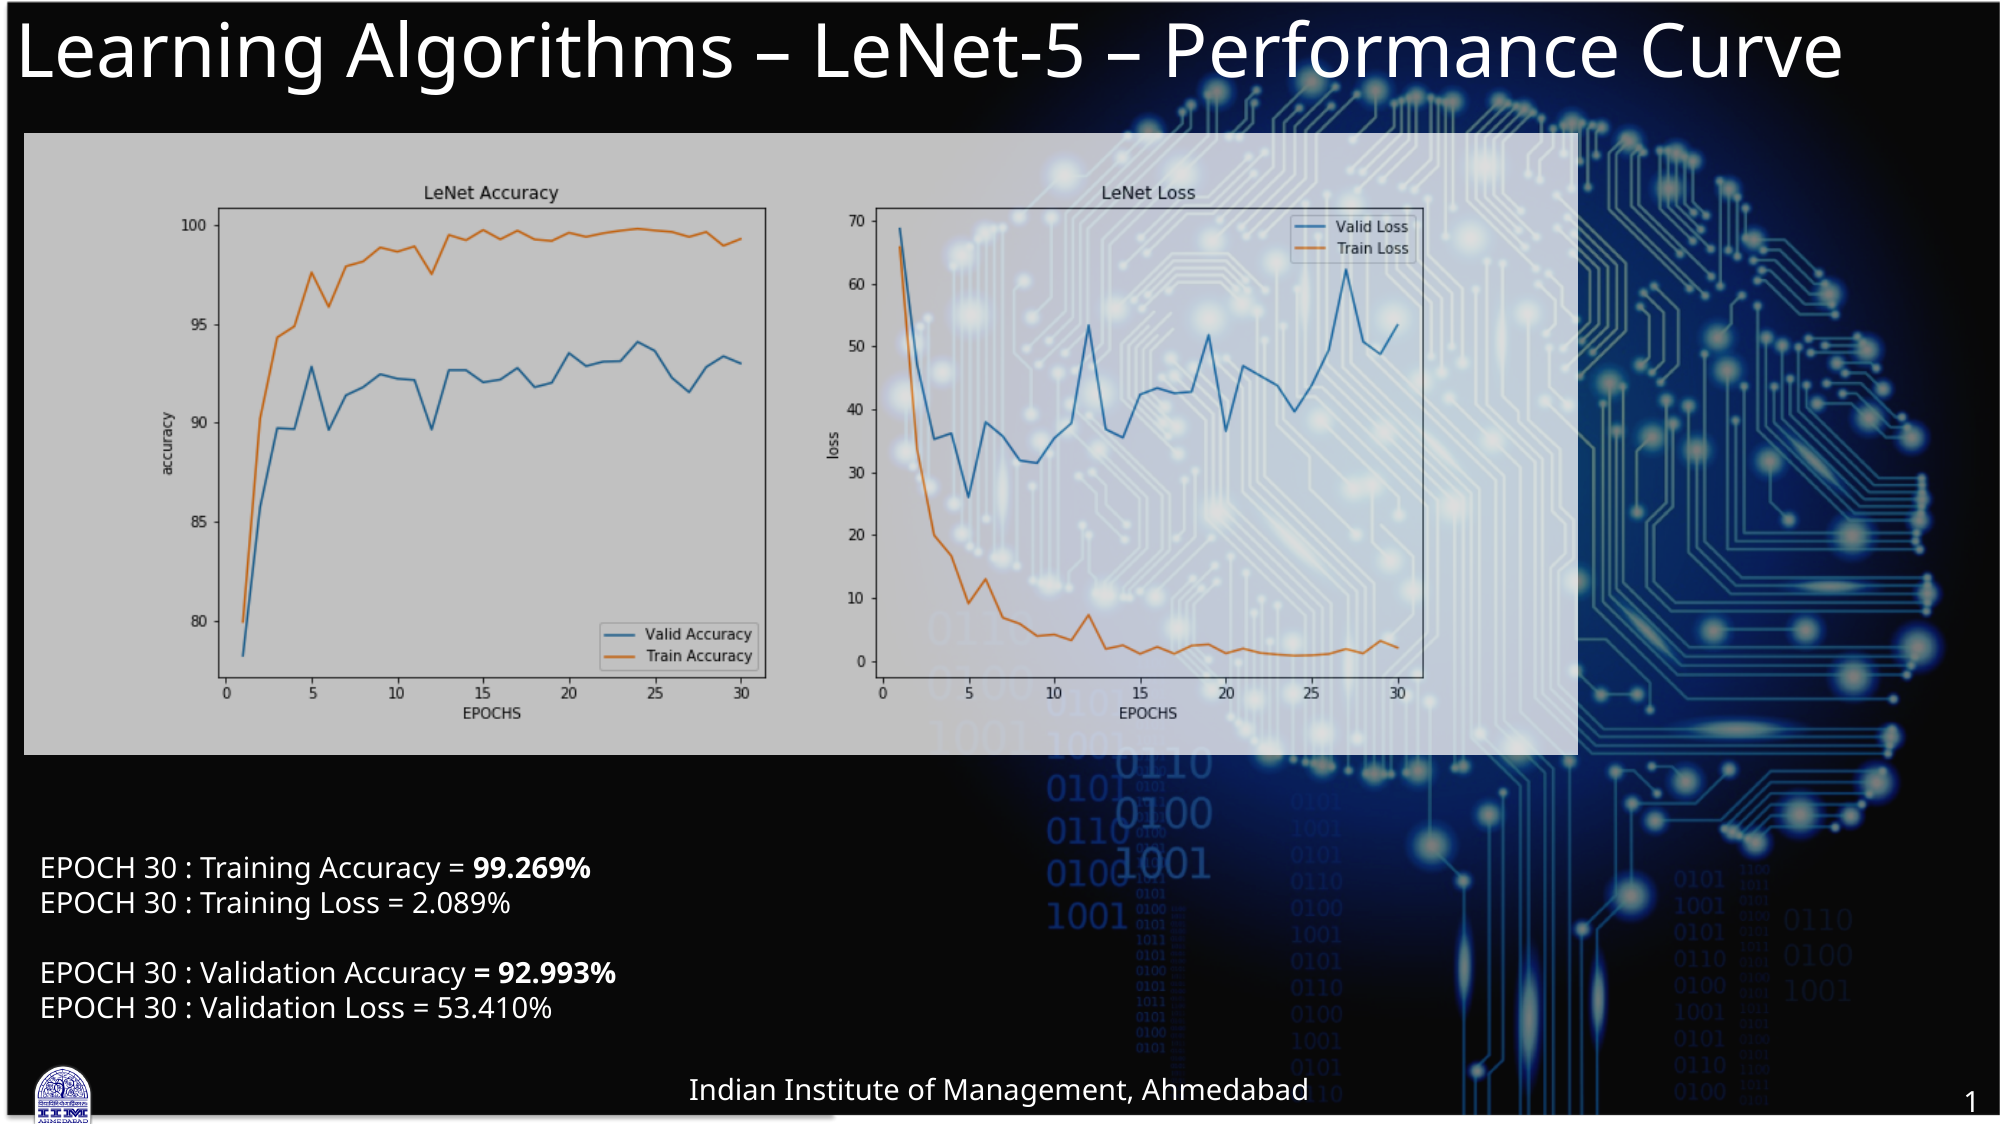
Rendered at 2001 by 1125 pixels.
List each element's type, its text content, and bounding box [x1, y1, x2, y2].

title Learning Algorithms – LeNet-5 – Performance Curve [0, 3, 2000, 104]
slide_number 18 [1948, 1076, 1999, 1122]
picture [0, 104, 2000, 1125]
text_box EPOCH 30 : Training Accuracy = 99.269% EPOCH 30 : Training Loss = 2.089% EPOCH 30 : Validation Accuracy = 92.993% EPOCH 30 : Validation Loss = 53.410% [24, 842, 1975, 1032]
footer Indian Institute of Management, Ahmedabad [662, 1064, 1338, 1124]
